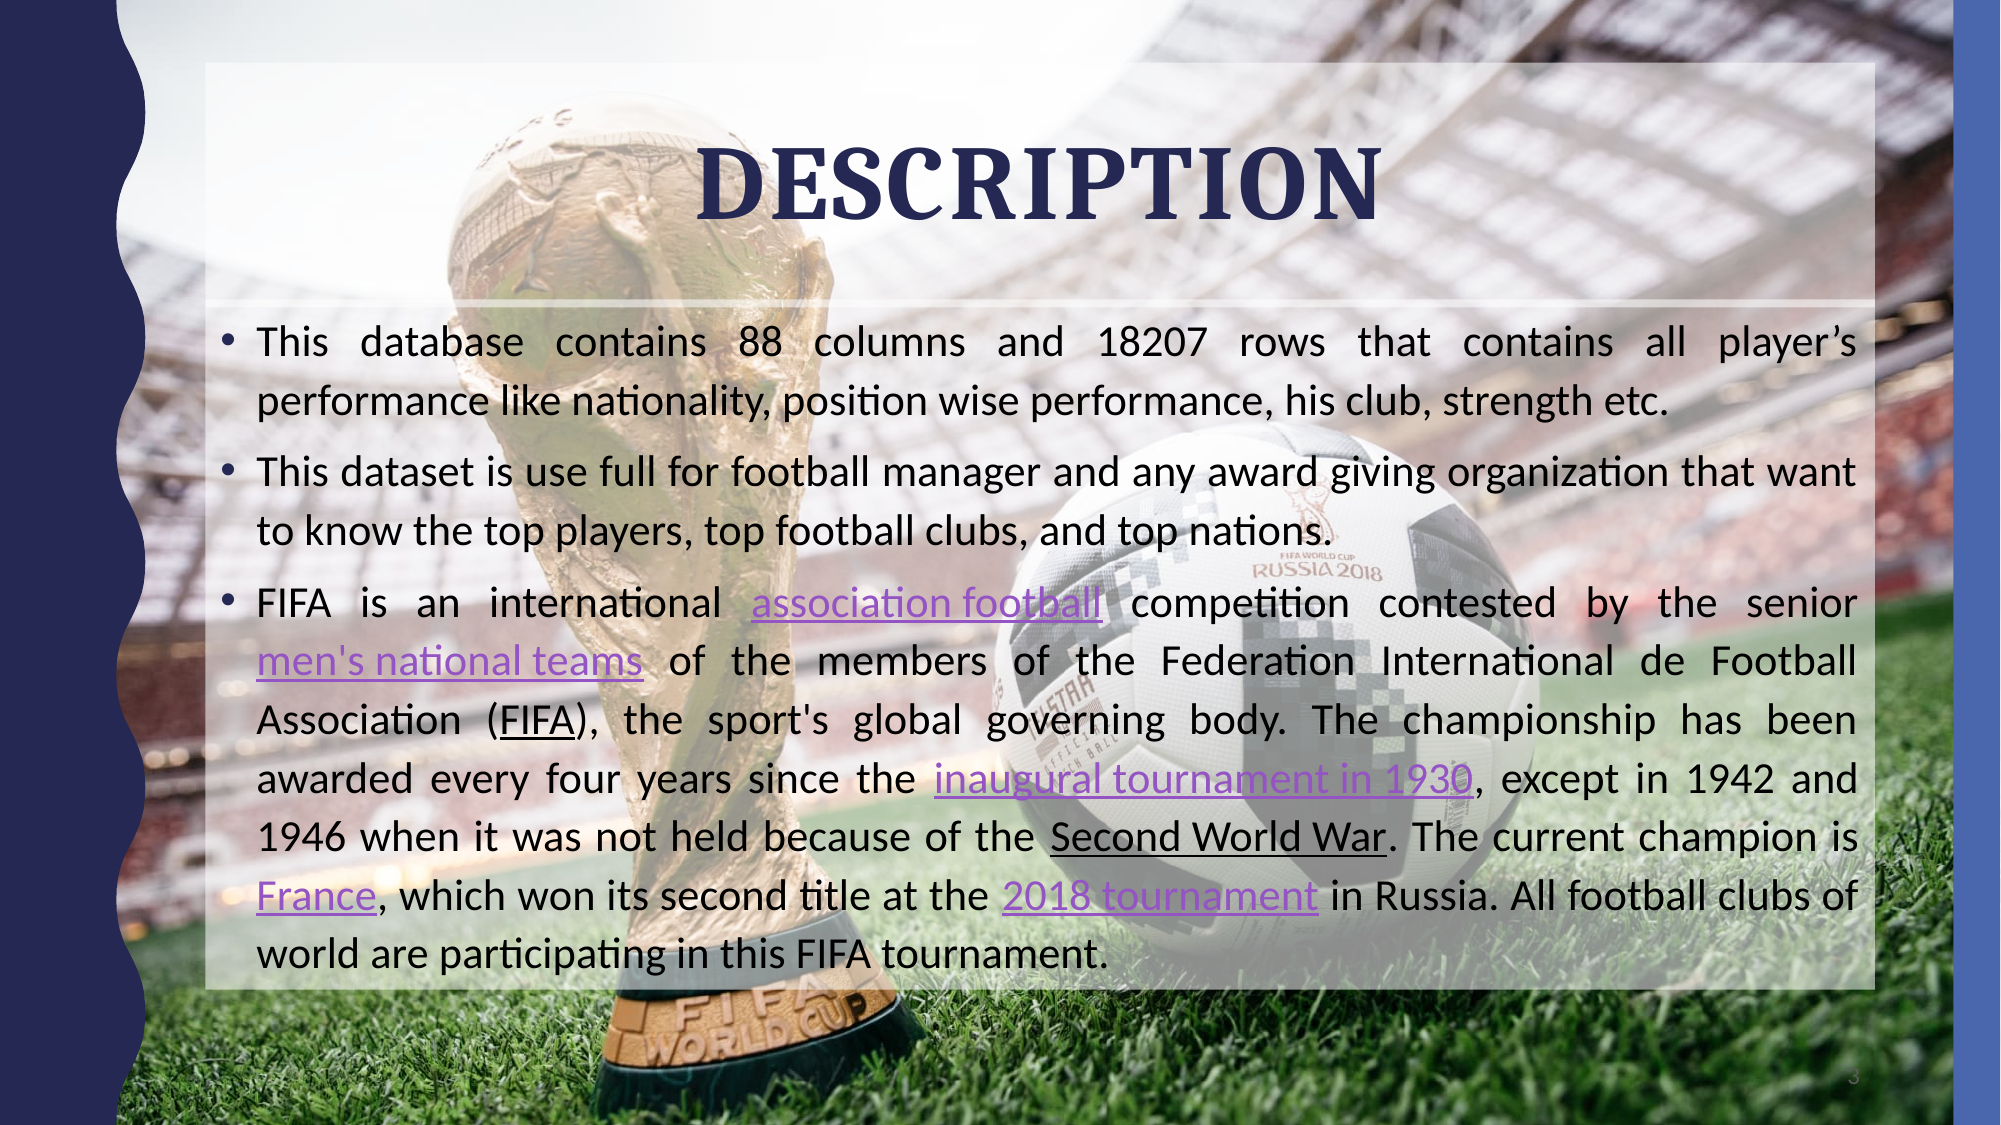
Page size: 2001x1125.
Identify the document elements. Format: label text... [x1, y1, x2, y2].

list This database contains 88 columns and 18207 rows that contains all player’s performance like nationality, position wise performance, his club, strength etc. This dataset is use full for football manager and any award giving organization that want to know the top players, top football clubs, and top nations. FIFA is an international association football competition contested by the senior men's national teams of the members of the Federation International de Football Association (FIFA), the sport's global governing body. The championship has been awarded every four years since the inaugural tournament in 1930, except in 1942 and 1946 when it was not held because of the Second World War. The current champion is France, which won its second title at the 2018 tournament in Russia. All football clubs of world are participating in this FIFA tournament. [205, 299, 1875, 990]
picture [117, 0, 1953, 1125]
slide_number 3 [1412, 1045, 1875, 1103]
title Description [205, 62, 1875, 299]
